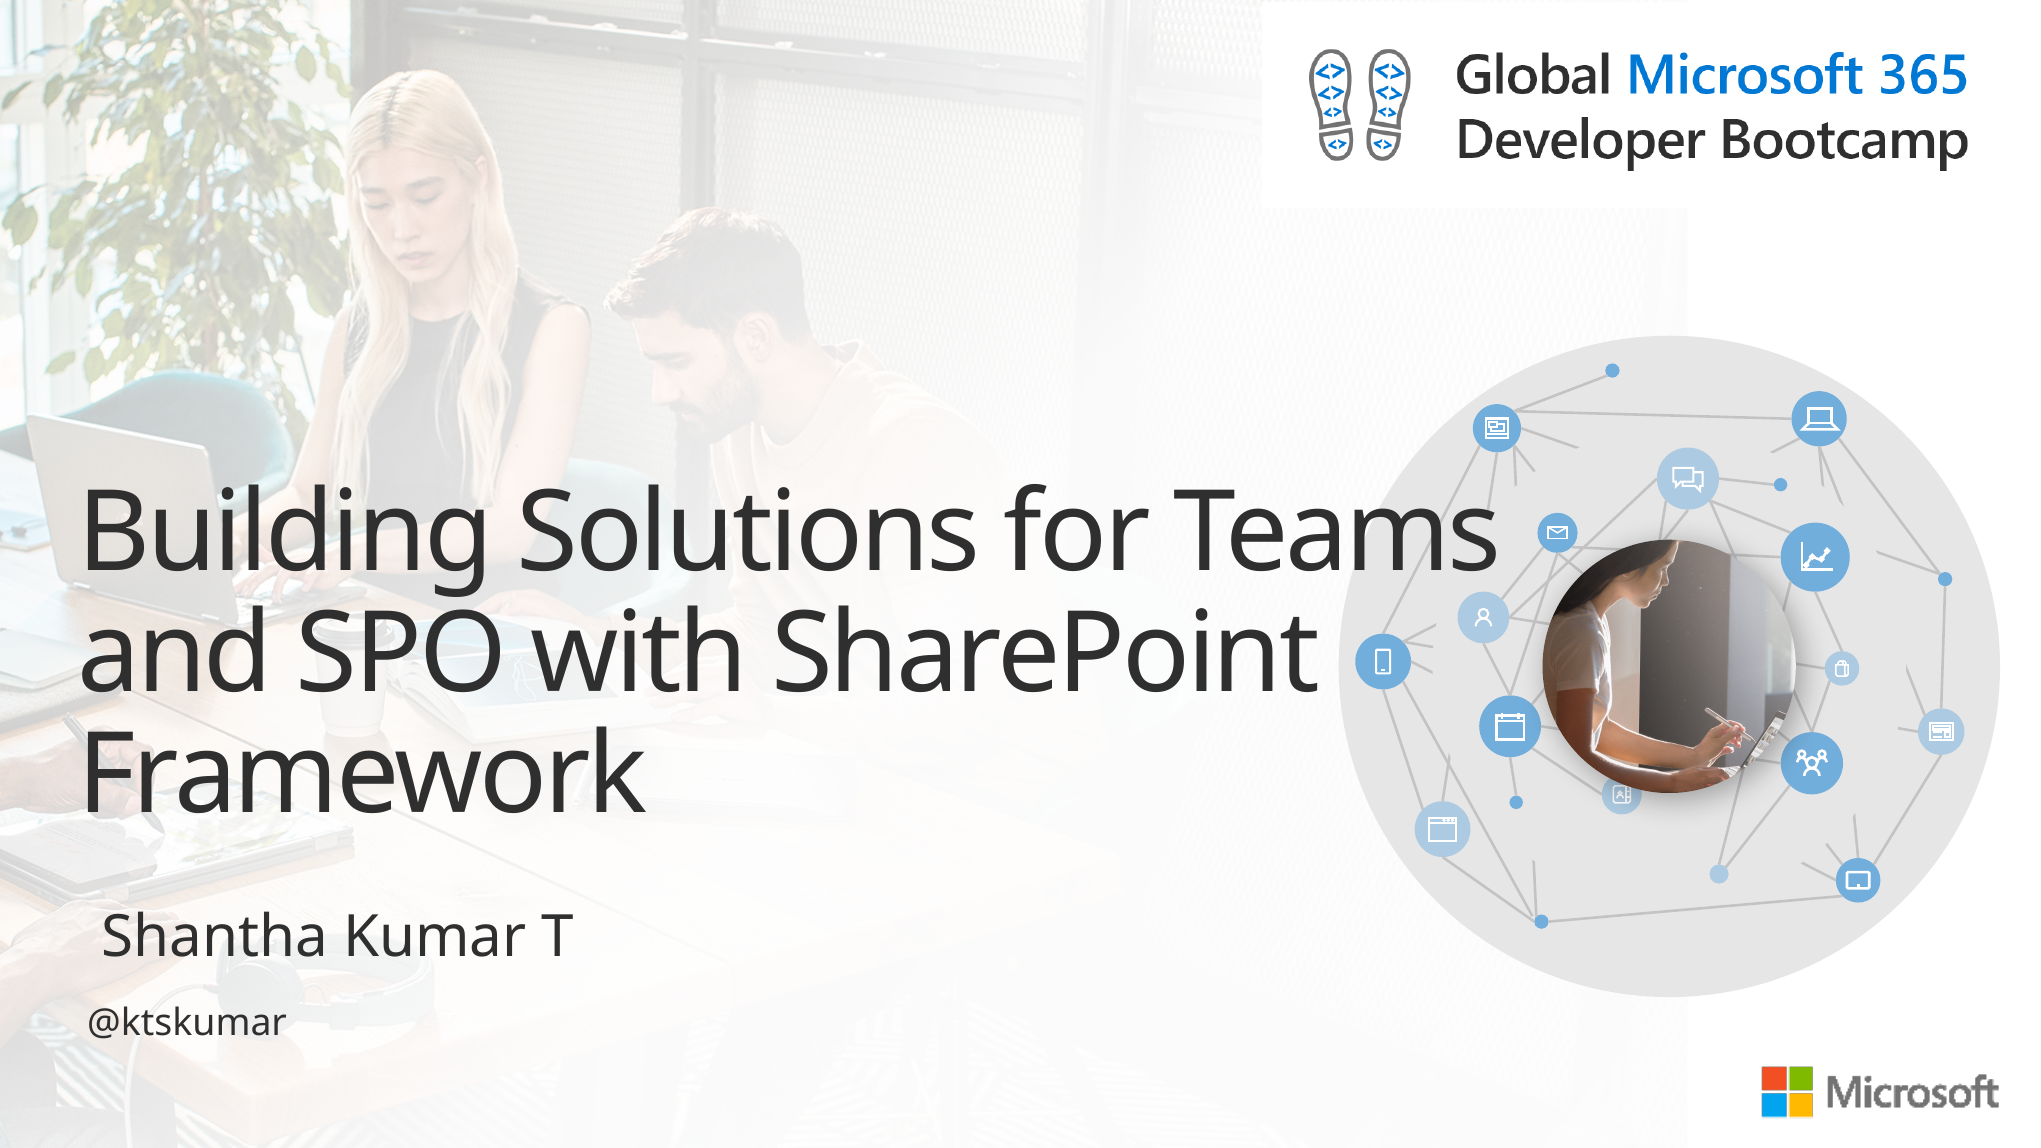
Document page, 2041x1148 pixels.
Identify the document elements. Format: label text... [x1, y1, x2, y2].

picture [1730, 1036, 2031, 1148]
list Shantha Kumar T [101, 888, 726, 972]
text_box @ktskumar [72, 990, 302, 1051]
picture [1262, 2, 2025, 208]
picture [1604, 539, 1796, 793]
title Building Solutions for Teams and SPO with SharePoint Framework [77, 552, 1604, 853]
